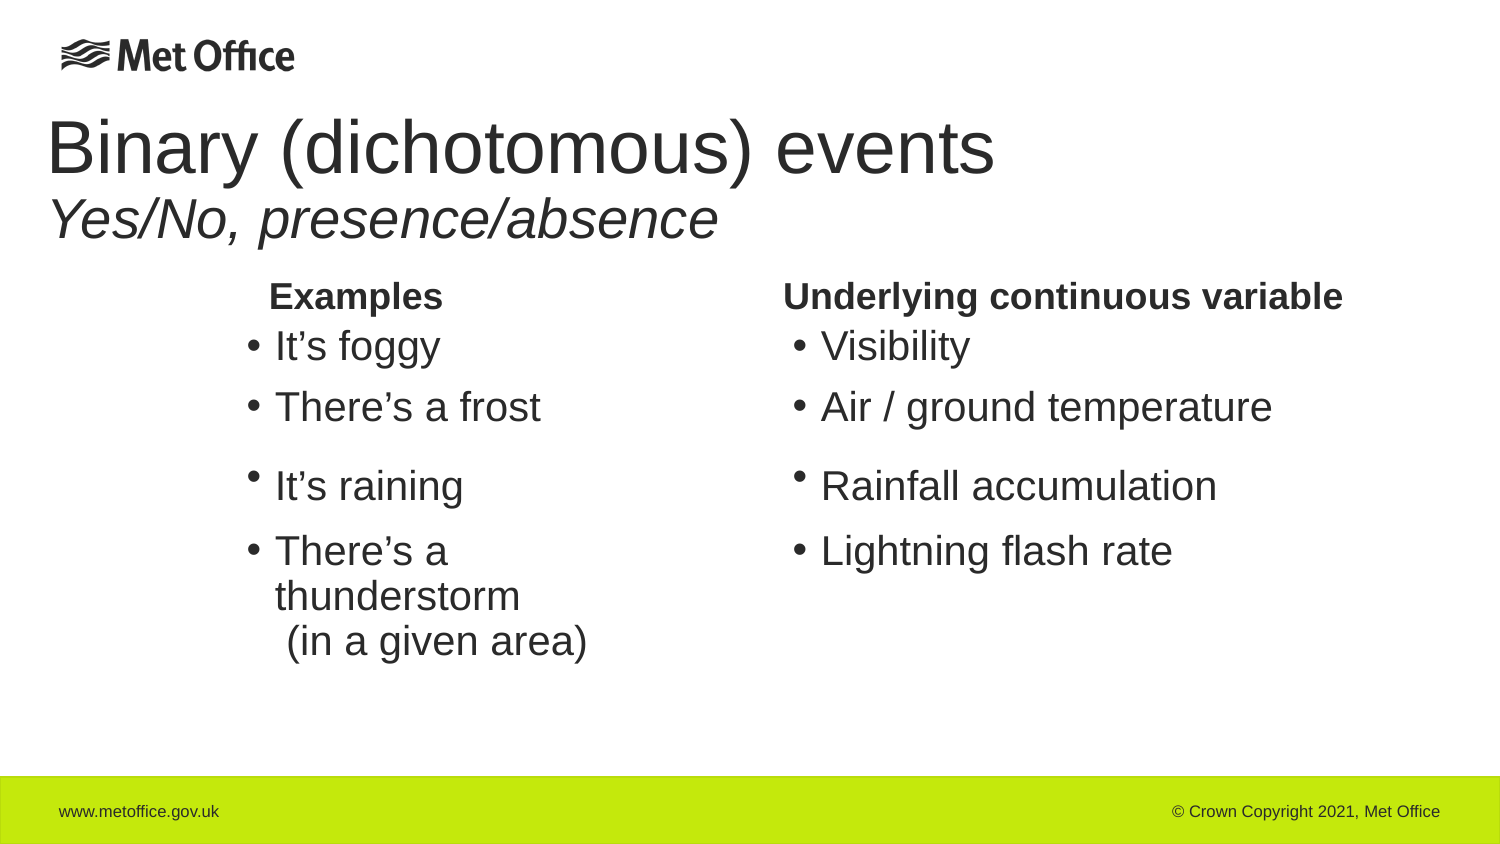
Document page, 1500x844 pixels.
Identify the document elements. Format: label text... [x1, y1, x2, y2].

title Binary (dichotomous) events Yes/No, presence/absence [31, 91, 1449, 258]
list It’s foggy There’s a frost It’s raining There’s a thunderstorm (in a given area) [231, 317, 675, 715]
list Underlying continuous variable [740, 269, 1464, 348]
picture [30, 8, 326, 102]
list Visibility Air / ground temperature Rainfall accumulation Lightning flash rate [777, 317, 1301, 715]
subtitle Examples [103, 269, 469, 364]
